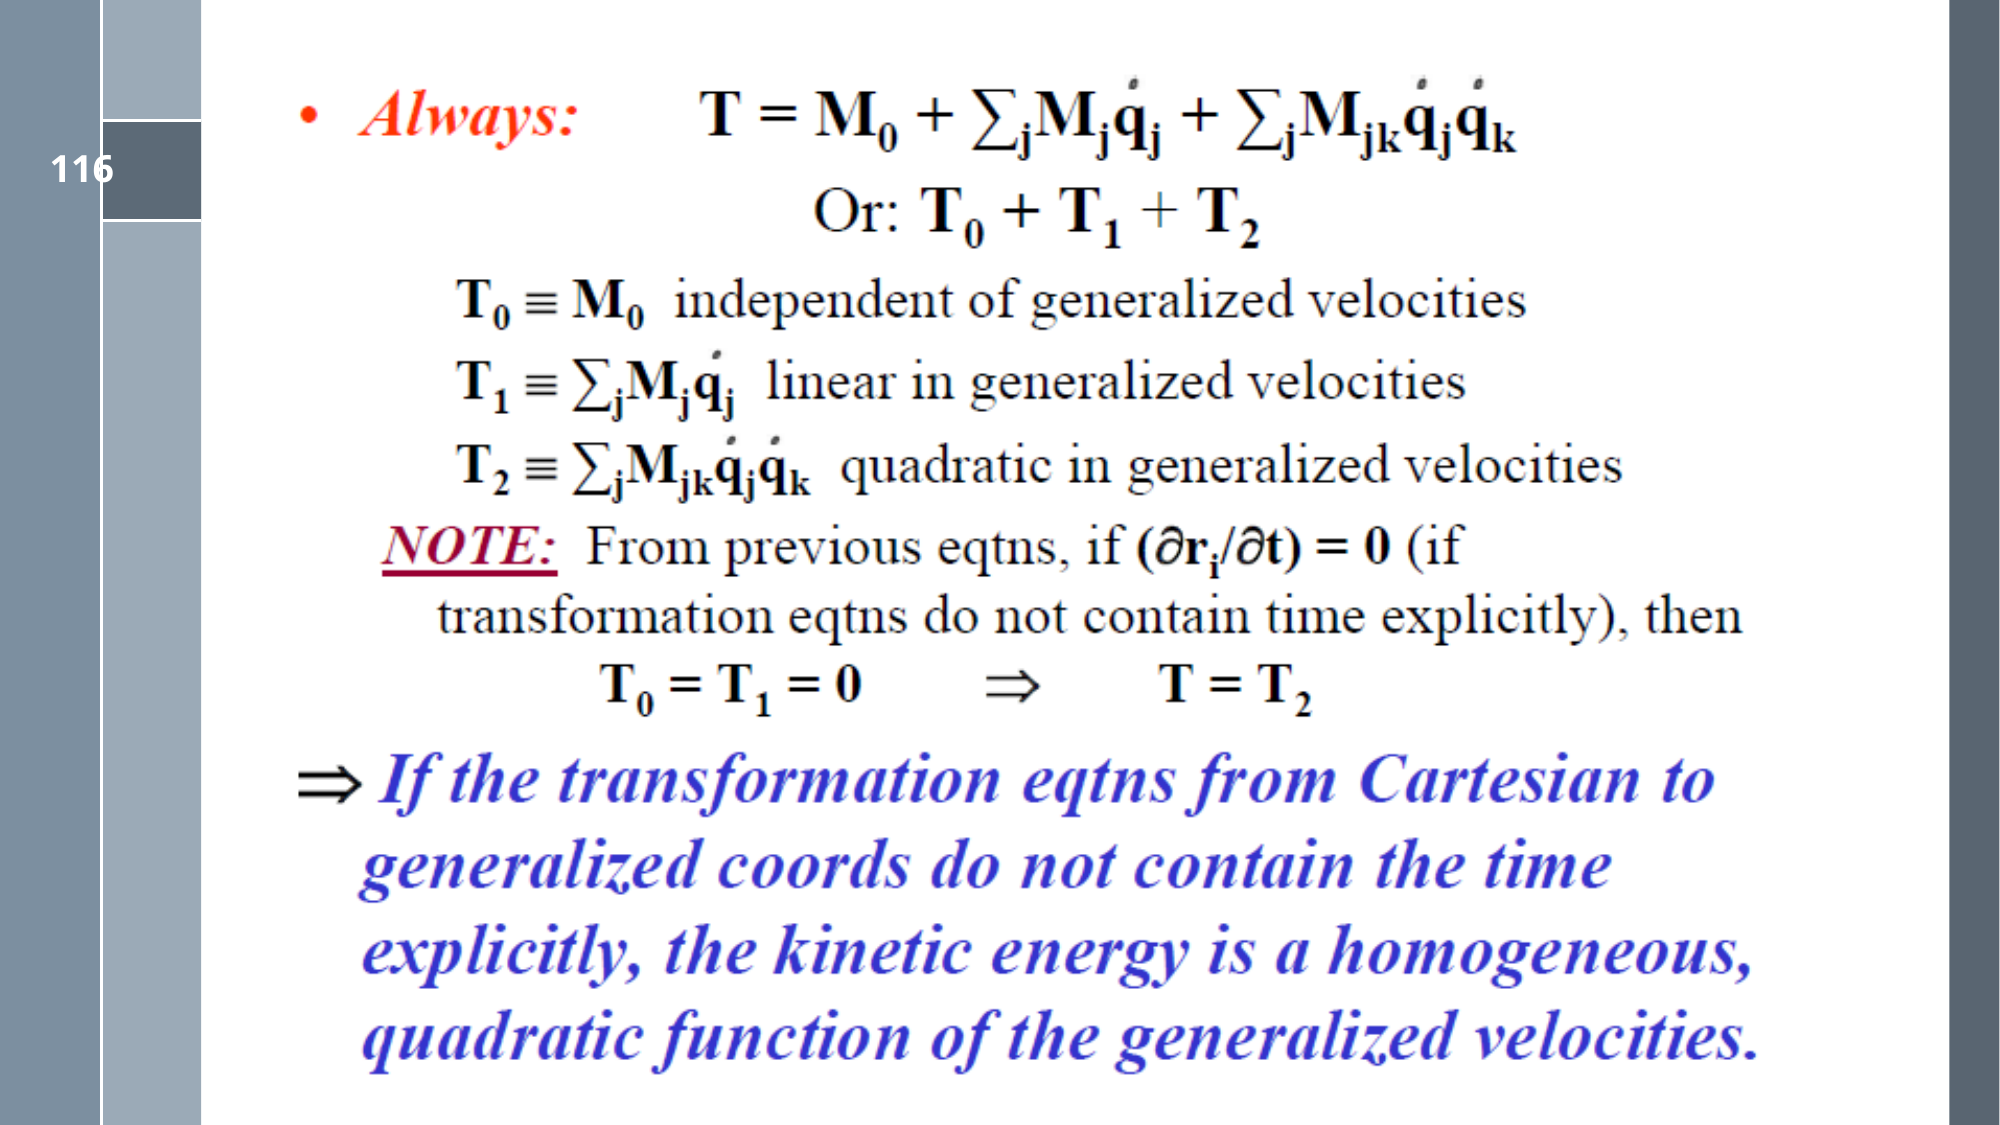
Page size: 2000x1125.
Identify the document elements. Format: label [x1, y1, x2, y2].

picture [274, 69, 1800, 1106]
